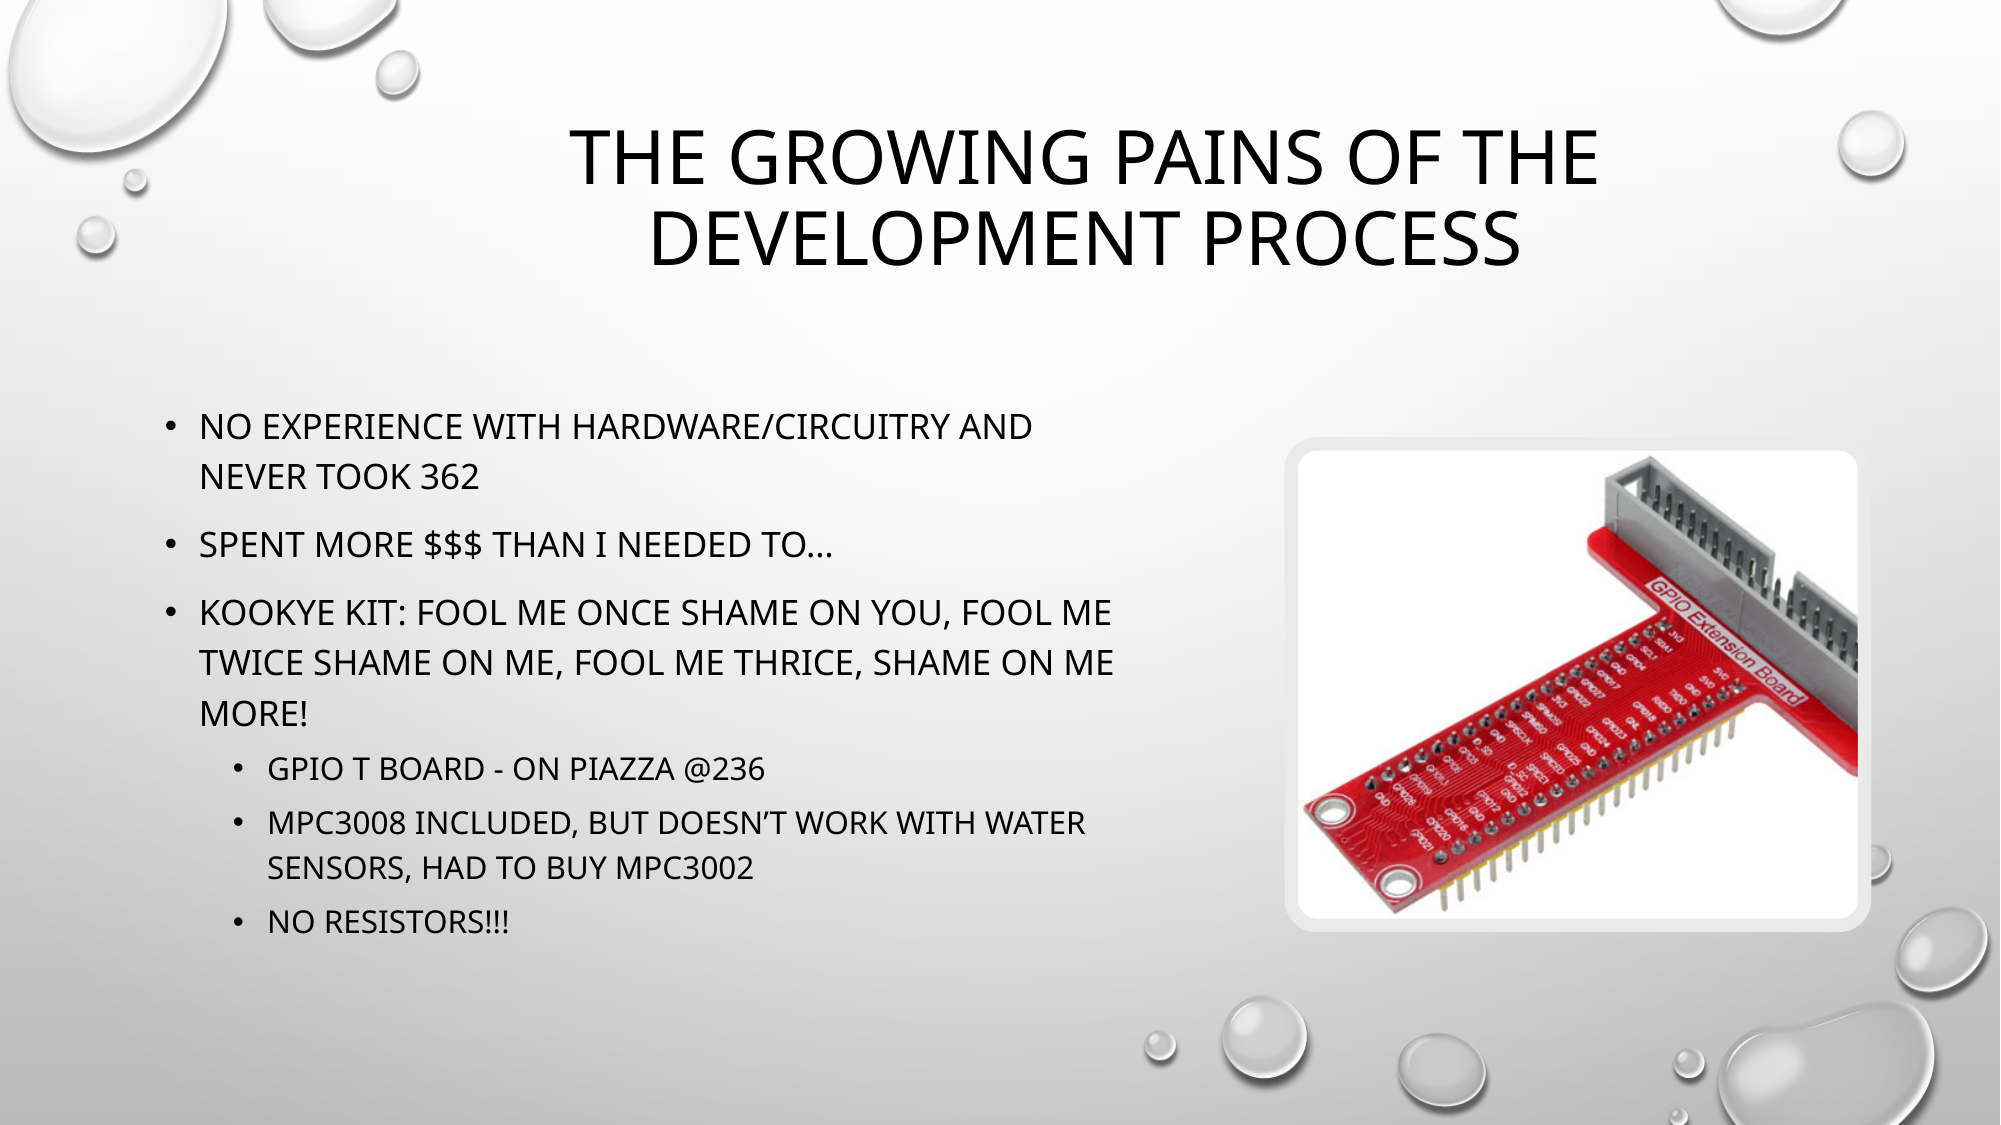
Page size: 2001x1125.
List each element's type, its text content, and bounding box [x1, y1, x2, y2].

picture [0, 0, 2000, 1125]
list No experience with hardware/circuitry and never took 362 Spent more $$$ than I needed to… Kookye kit: Fool ME ONCE SHAME ON YOU, FOOL ME TWICE SHAME ON ME, Fool Me thrice, shame on me more! GPIO T Board - ON PIAZza @236 Mpc3008 included, but doesn’t work with water sensors, had to buy MPC3002 No Resistors!!! [149, 388, 1150, 950]
title THE GROWING PAINS of the DEVELOPMENT PROCESS [507, 69, 1664, 332]
